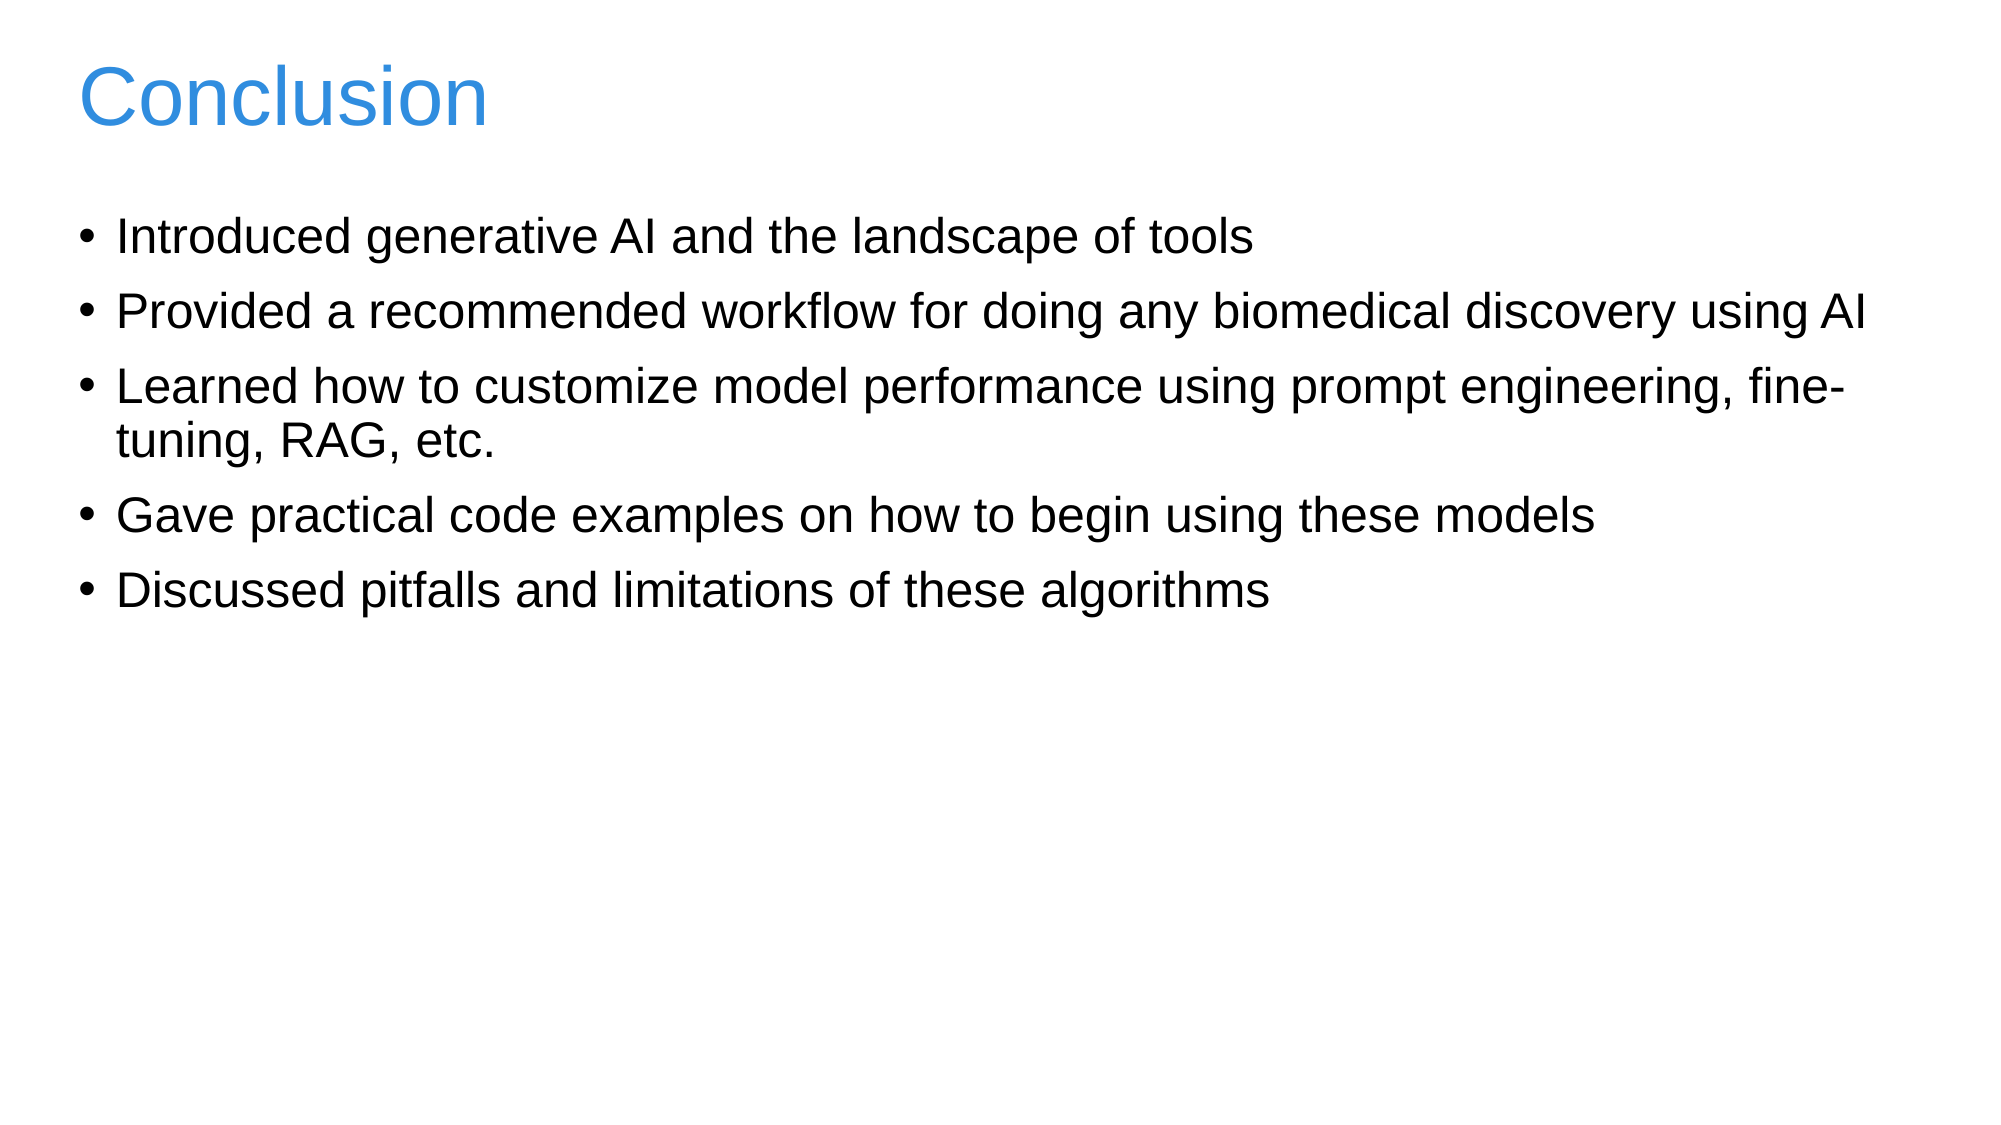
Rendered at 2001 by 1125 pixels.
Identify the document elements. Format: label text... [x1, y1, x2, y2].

list Introduced generative AI and the landscape of tools Provided a recommended workflow for doing any biomedical discovery using AI Learned how to customize model performance using prompt engineering, fine-tuning, RAG, etc. Gave practical code examples on how to begin using these models Discussed pitfalls and limitations of these algorithms [63, 203, 1939, 1014]
title Conclusion [63, 22, 1939, 174]
